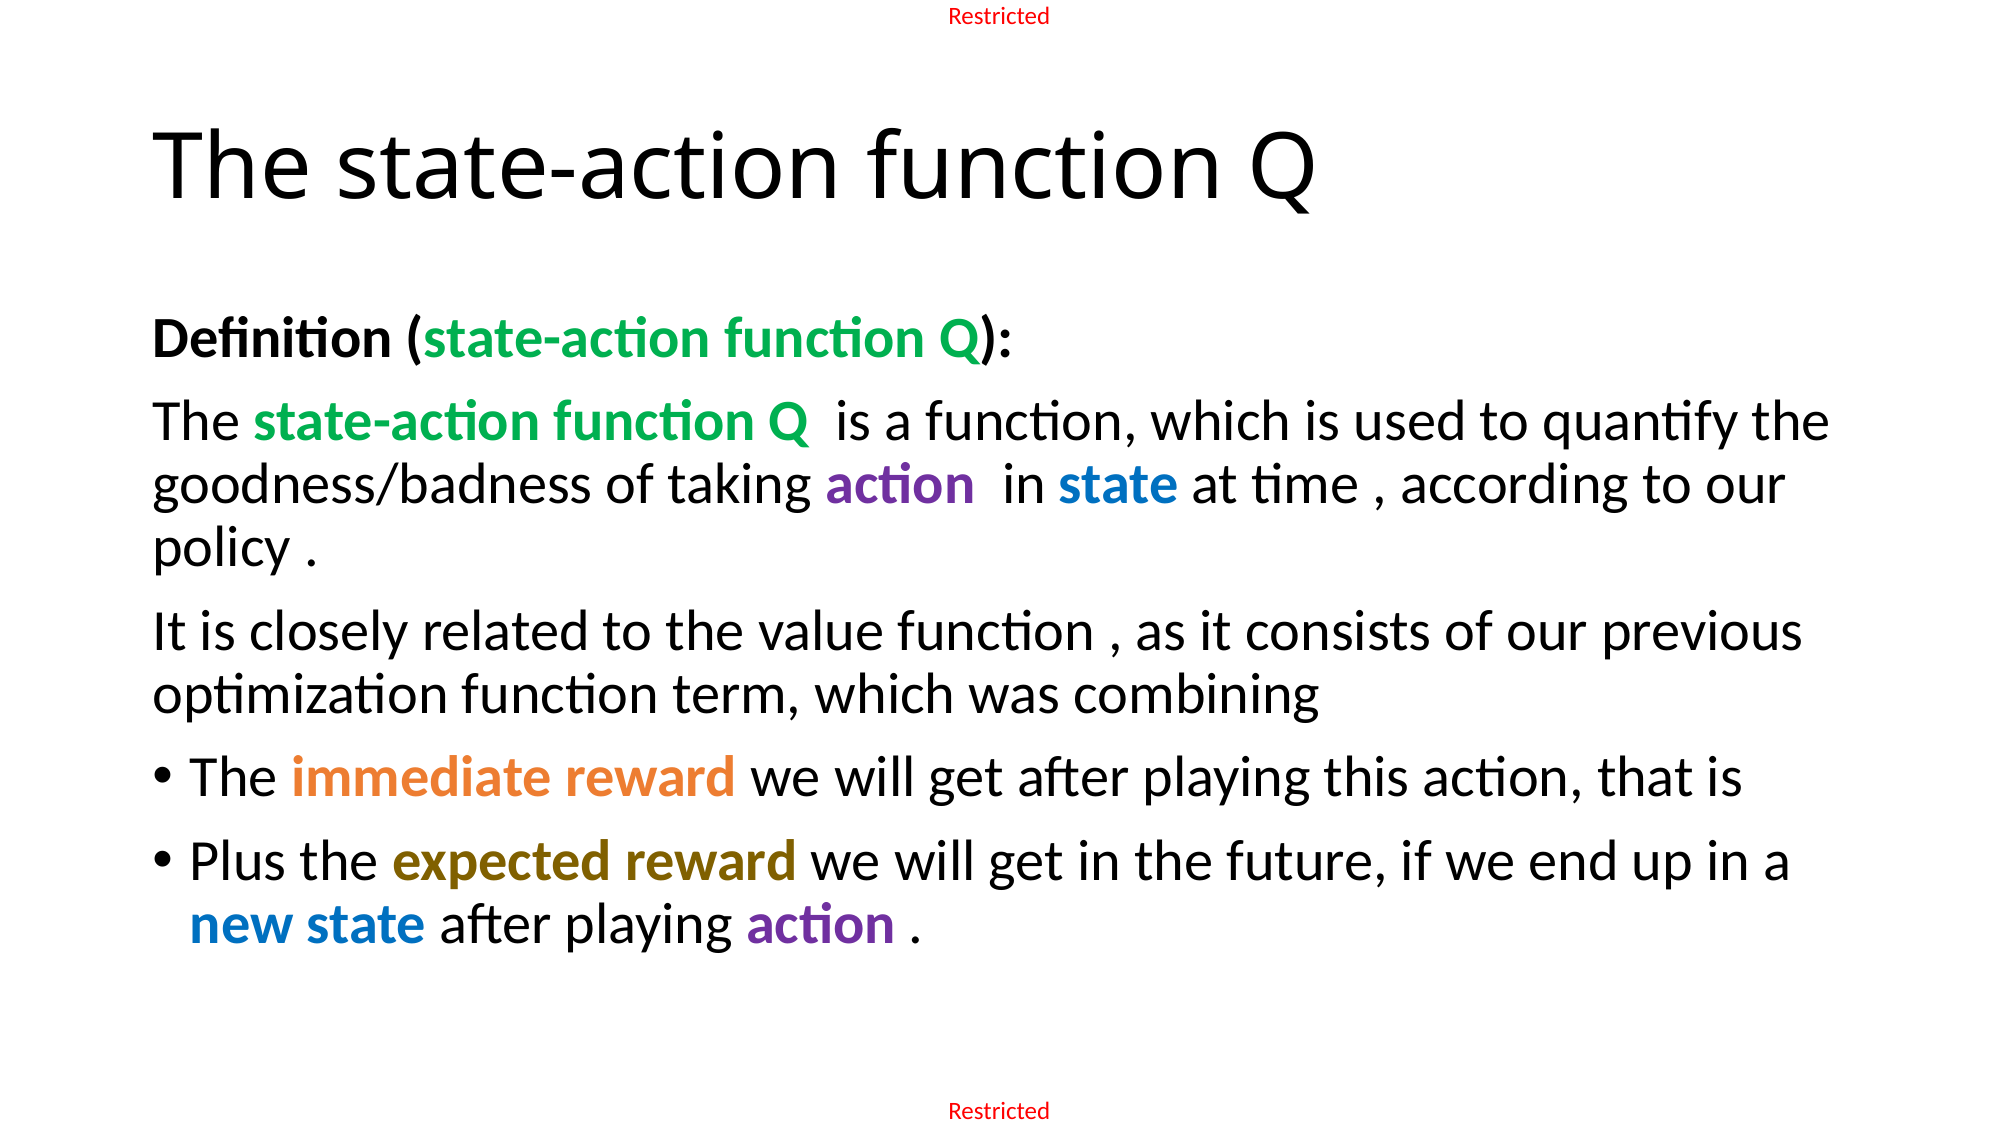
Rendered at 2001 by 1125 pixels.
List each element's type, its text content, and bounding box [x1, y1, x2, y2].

title The state-action function Q [137, 59, 1863, 278]
